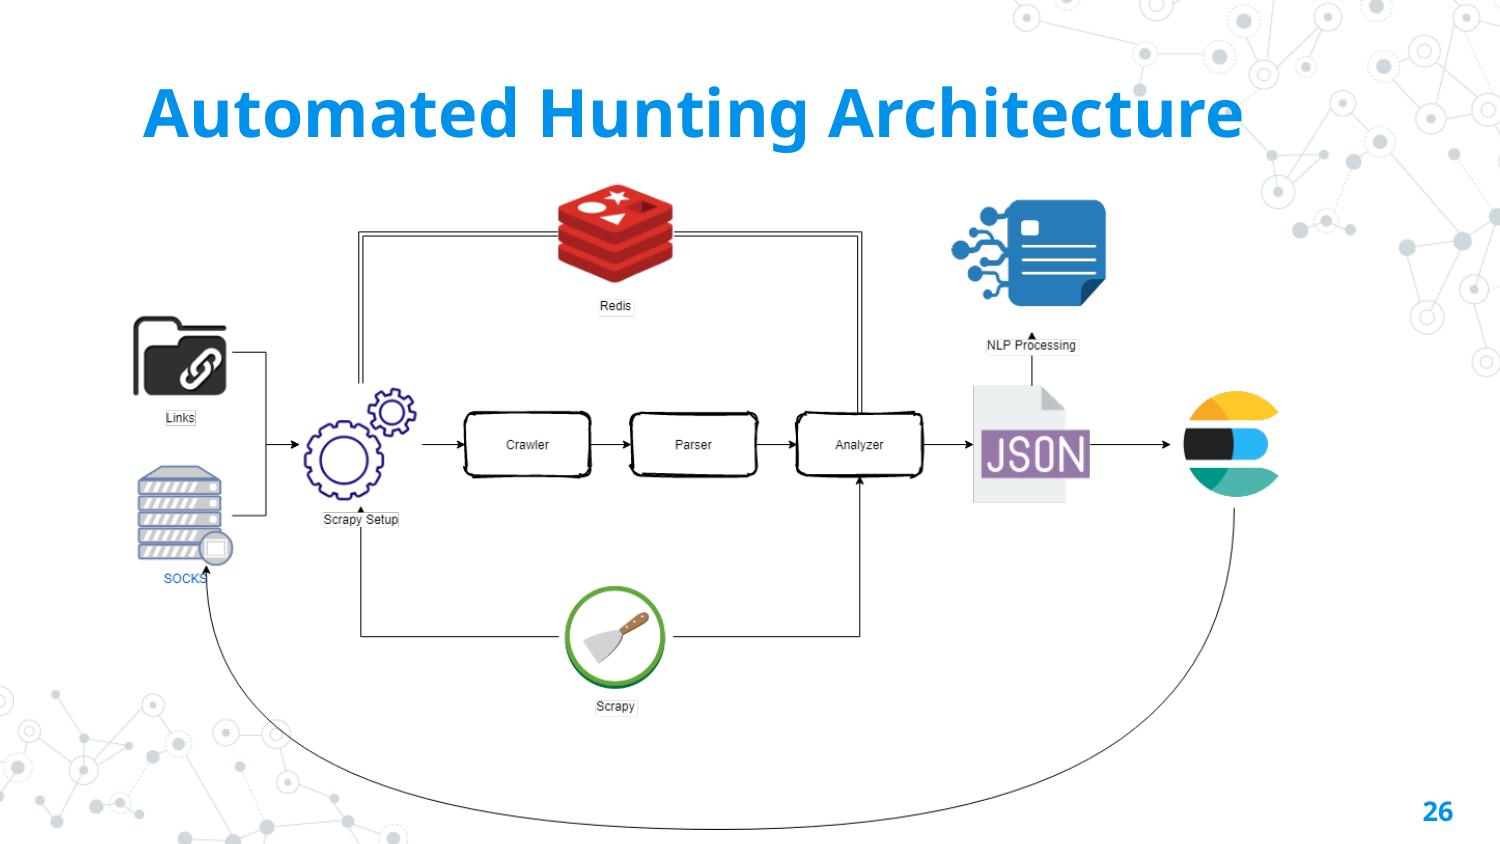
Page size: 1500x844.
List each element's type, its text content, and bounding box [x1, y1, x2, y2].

slide_number 26 [1378, 779, 1469, 844]
title Automated Hunting Architecture [128, 50, 1372, 166]
picture [0, 0, 1500, 844]
